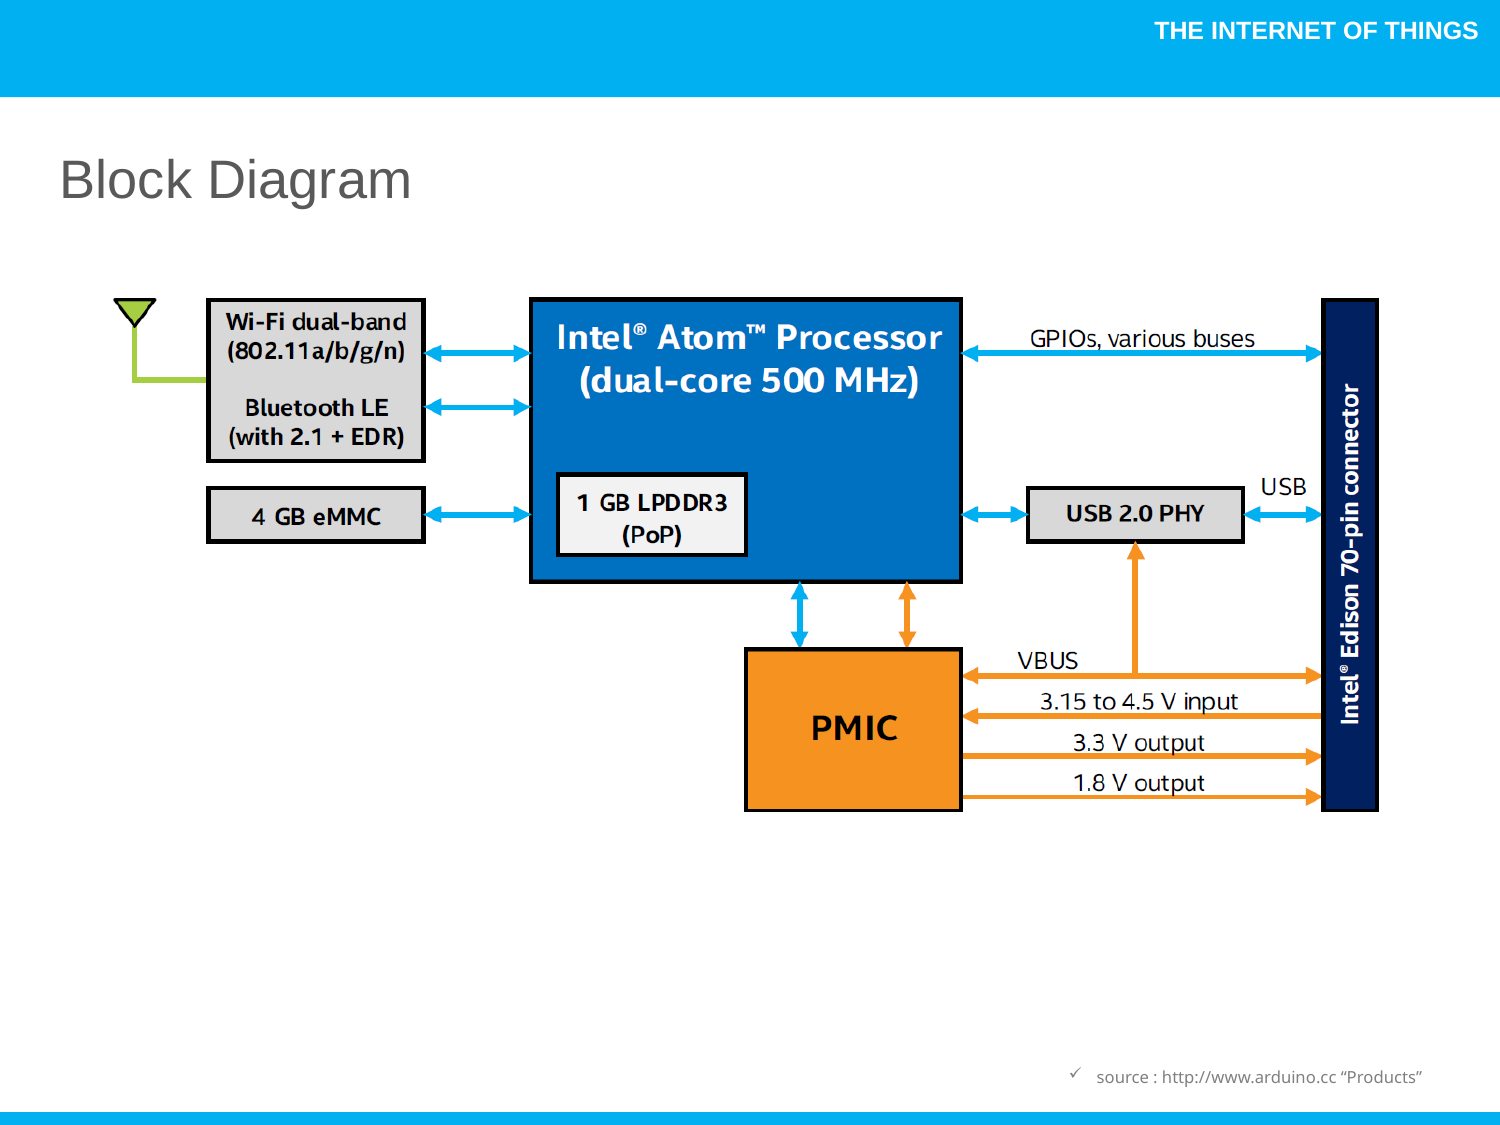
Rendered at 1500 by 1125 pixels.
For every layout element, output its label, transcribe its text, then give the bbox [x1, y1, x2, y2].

text_box Block Diagram [45, 137, 429, 217]
picture [76, 290, 1389, 826]
text_box source : http://www.arduino.cc “Products” [1053, 1059, 1438, 1095]
